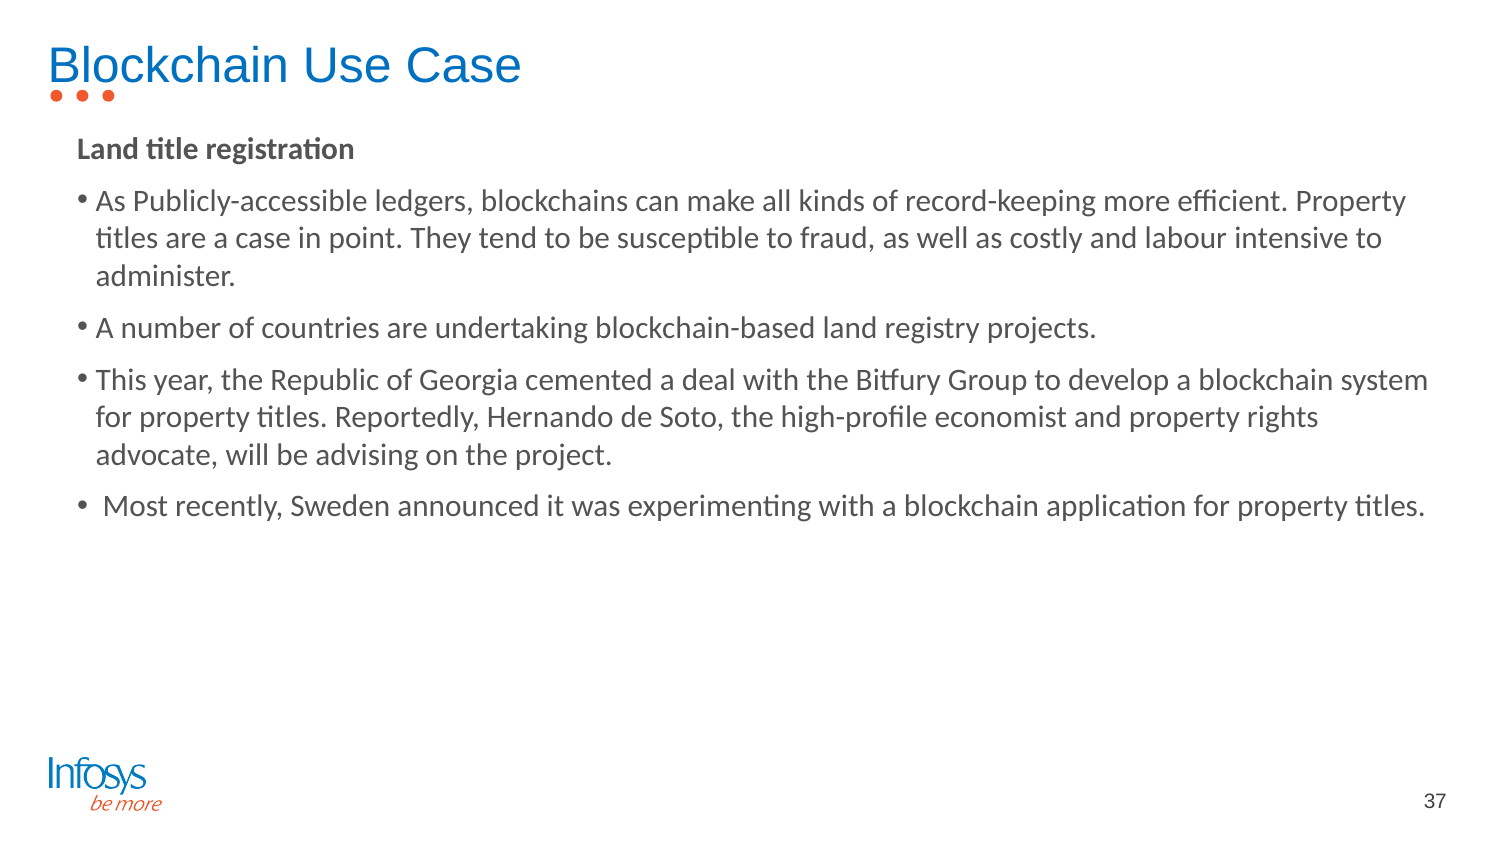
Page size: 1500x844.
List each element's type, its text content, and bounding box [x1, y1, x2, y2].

slide_number 37 [1384, 780, 1462, 826]
picture [49, 757, 162, 811]
title Blockchain Use Case [33, 24, 1464, 99]
list Land title registration As Publicly-accessible ledgers, blockchains can make all kinds of record-keeping more efficient. Property titles are a case in point. They tend to be susceptible to fraud, as well as costly and labour intensive to administer. A number of countries are undertaking blockchain-based land registry projects. This year, the Republic of Georgia cemented a deal with the Bitfury Group to develop a blockchain system for property titles. Reportedly, Hernando de Soto, the high-profile economist and property rights advocate, will be advising on the project. Most recently, Sweden announced it was experimenting with a blockchain application for property titles. [62, 120, 1459, 721]
